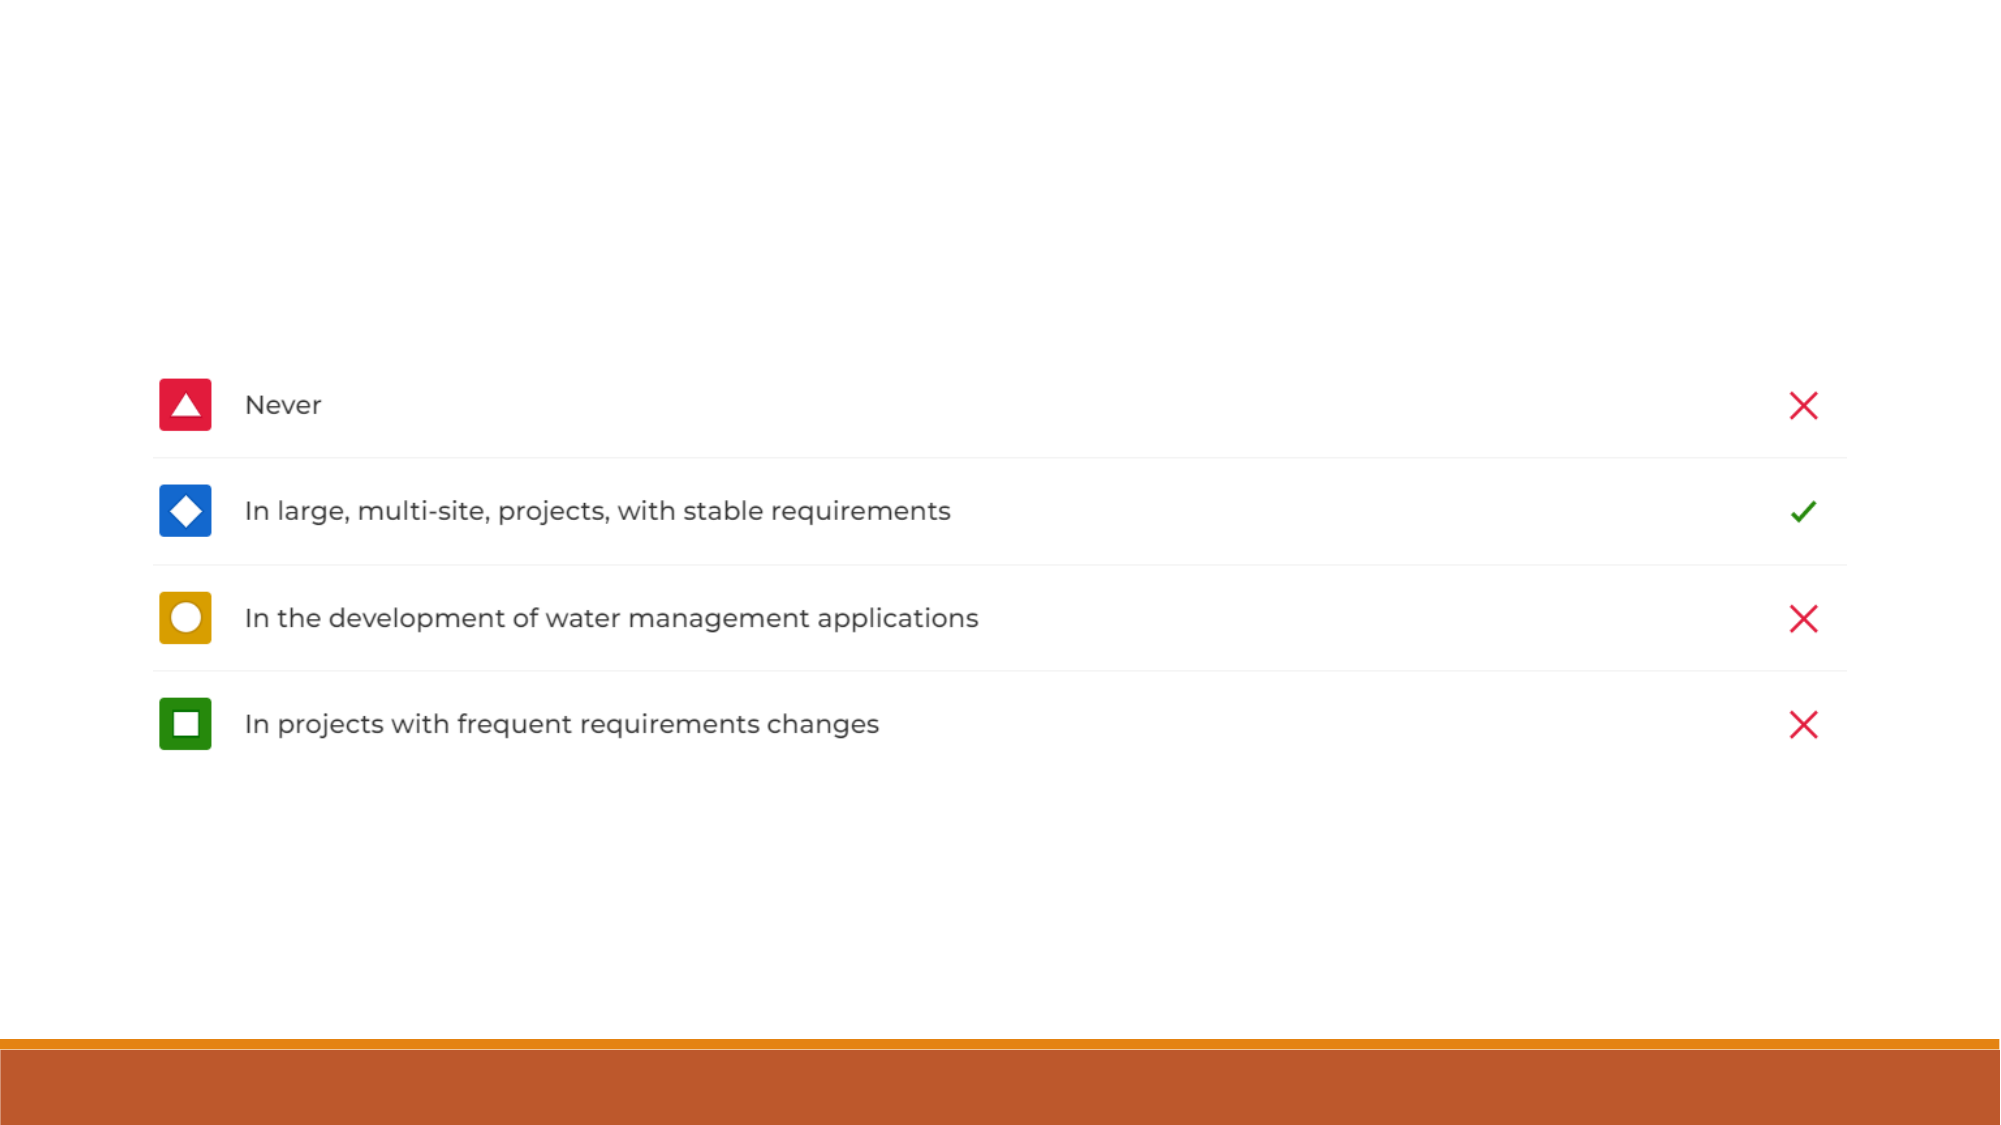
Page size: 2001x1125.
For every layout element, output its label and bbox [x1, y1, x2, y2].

picture [152, 367, 1848, 758]
